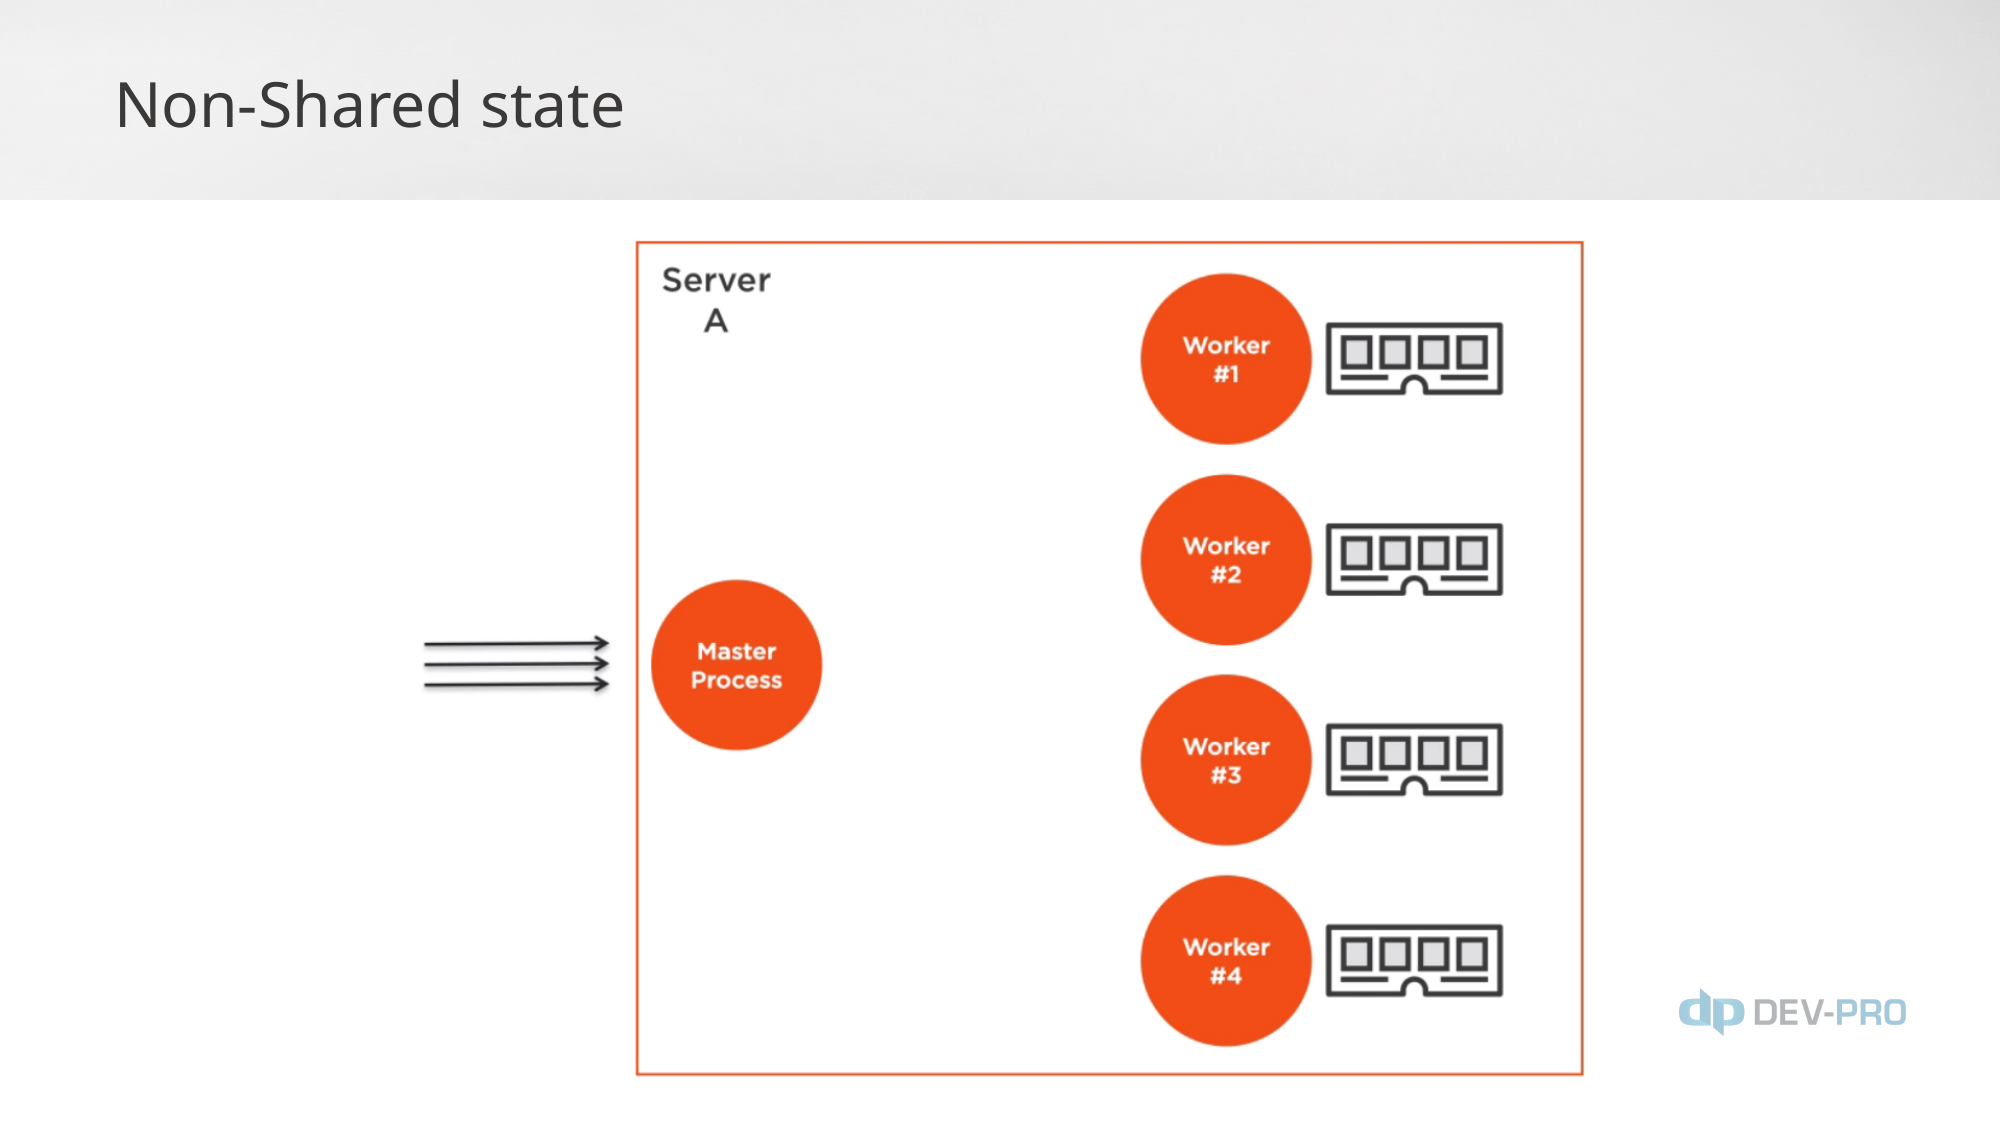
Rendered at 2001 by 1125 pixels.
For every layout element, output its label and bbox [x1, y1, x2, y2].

picture [0, 0, 2000, 200]
picture [412, 212, 1610, 1100]
picture [1679, 988, 1906, 1036]
